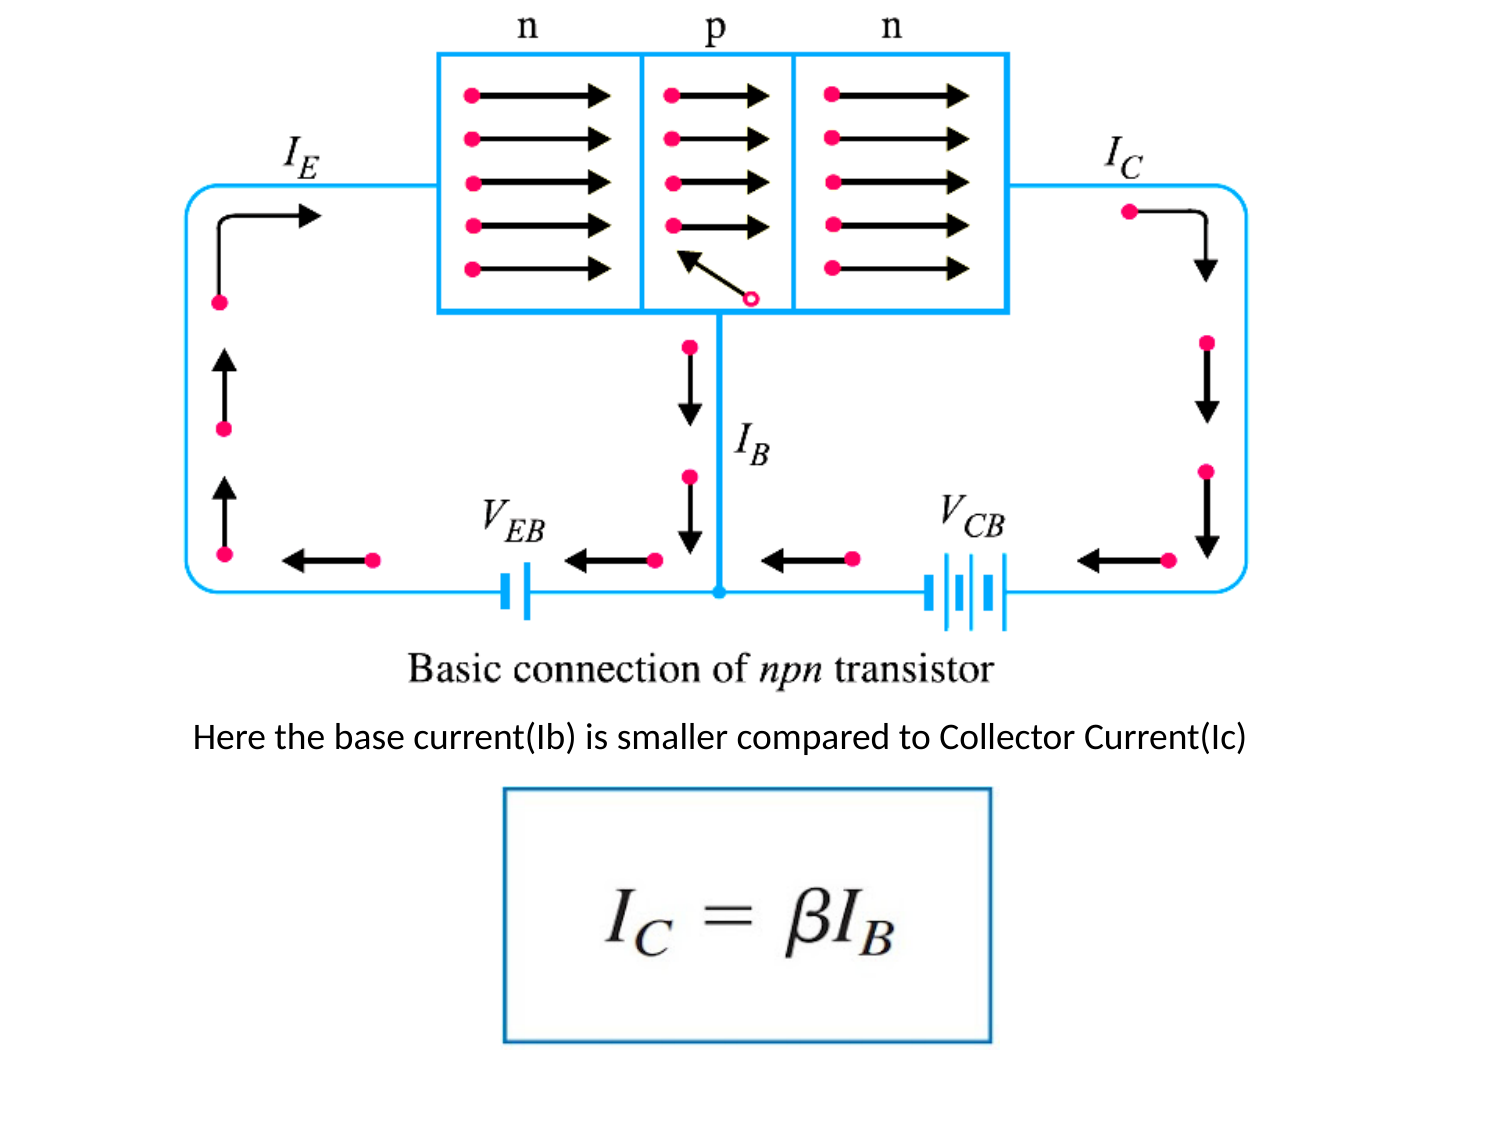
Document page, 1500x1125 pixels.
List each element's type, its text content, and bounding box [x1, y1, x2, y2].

picture [170, 0, 1262, 705]
text_box Here the base current(Ib) is smaller compared to Collector Current(Ic) [178, 712, 1264, 765]
picture [499, 786, 1001, 1050]
